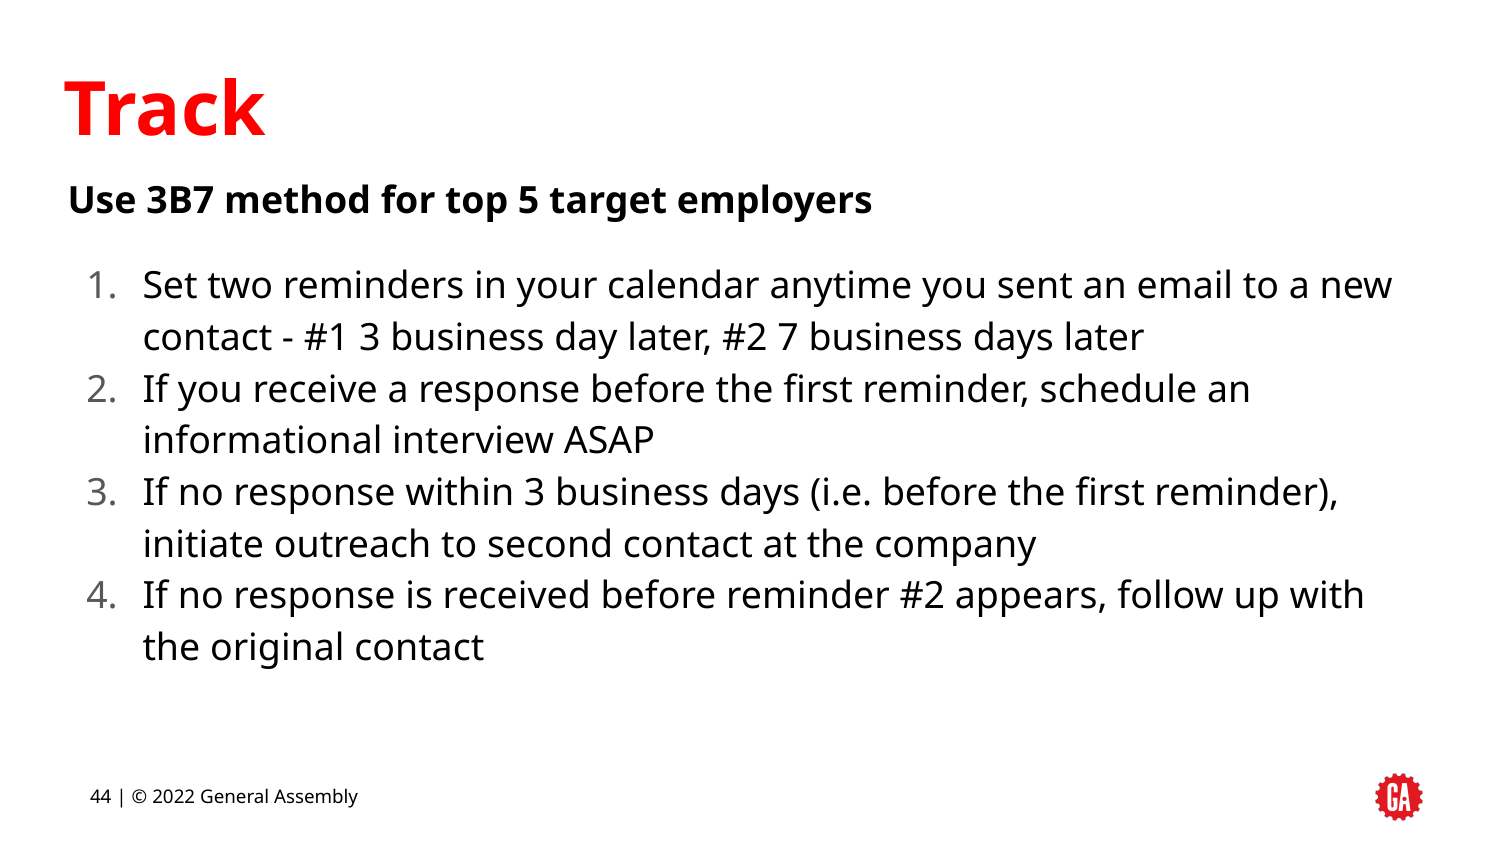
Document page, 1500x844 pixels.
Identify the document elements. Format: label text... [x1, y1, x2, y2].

title Track [48, 45, 1428, 121]
list Use 3B7 method for top 5 target employers Set two reminders in your calendar anytime you sent an email to a new contact - #1 3 business day later, #2 7 business days later If you receive a response before the first reminder, schedule an informational interview ASAP If no response within 3 business days (i.e. before the first reminder), initiate outreach to second contact at the company If no response is received before reminder #2 appears, follow up with the original contact [52, 154, 1425, 774]
picture [1373, 774, 1425, 823]
text_box ‹#› | © 2022 General Assembly [75, 764, 465, 830]
